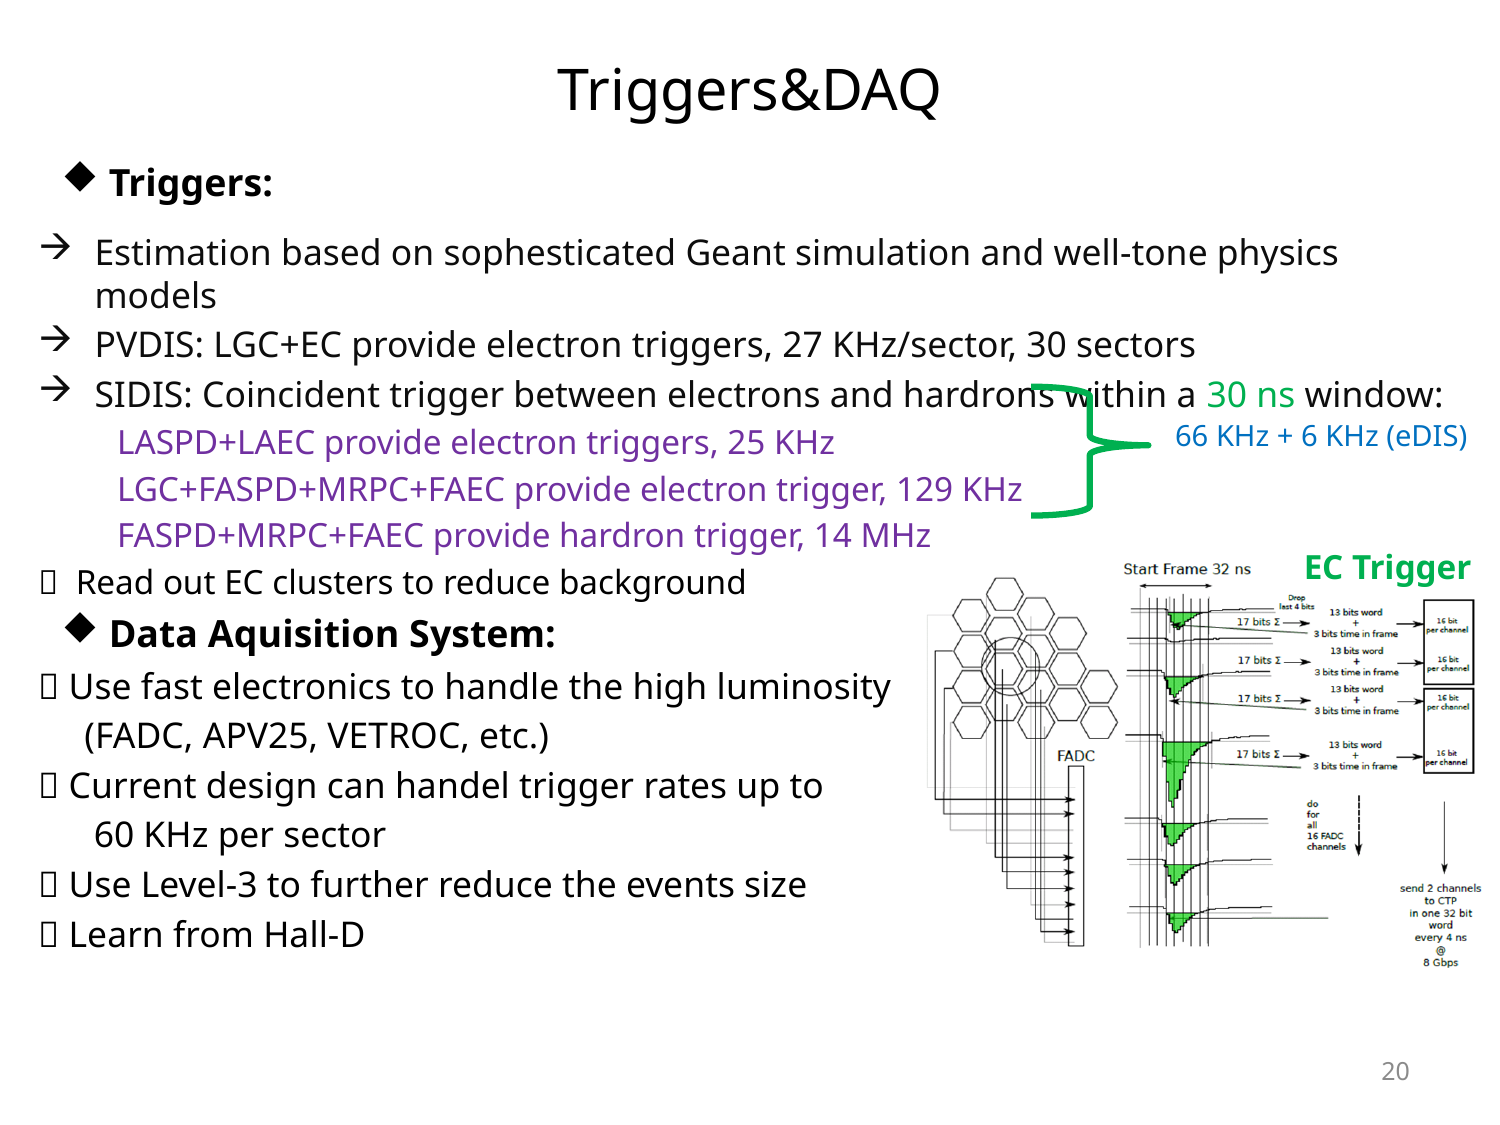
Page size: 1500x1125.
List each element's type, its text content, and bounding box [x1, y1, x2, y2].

text_box Data Aquisition System: [46, 580, 910, 656]
title Triggers&DAQ [75, 45, 1425, 128]
picture [915, 559, 1489, 970]
text_box  Use fast electronics to handle the high luminosity (FADC, APV25, VETROC, etc.)  Current design can handel trigger rates up to 60 KHz per sector  Use Level-3 to further reduce the events size  Learn from Hall-D [23, 656, 1067, 1015]
text_box 66 KHz + 6 KHz (eDIS) [1160, 410, 1500, 460]
text_box [1031, 385, 1150, 517]
text_box Estimation based on sophesticated Geant simulation and well-tone physics models PVDIS: LGC+EC provide electron triggers, 27 KHz/sector, 30 sectors SIDIS: Coincident trigger between electrons and hardrons within a 30 ns window: LASPD+LAEC provide electron triggers, 25 KHz LGC+FASPD+MRPC+FAEC provide electron trigger, 129 KHz FASPD+MRPC+FAEC provide hardron trigger, 14 MHz  Read out EC clusters to reduce background [23, 222, 1477, 469]
text_box Triggers: [46, 128, 1454, 212]
slide_number 20 [1074, 1042, 1425, 1103]
text_box EC Trigger [1289, 538, 1500, 594]
